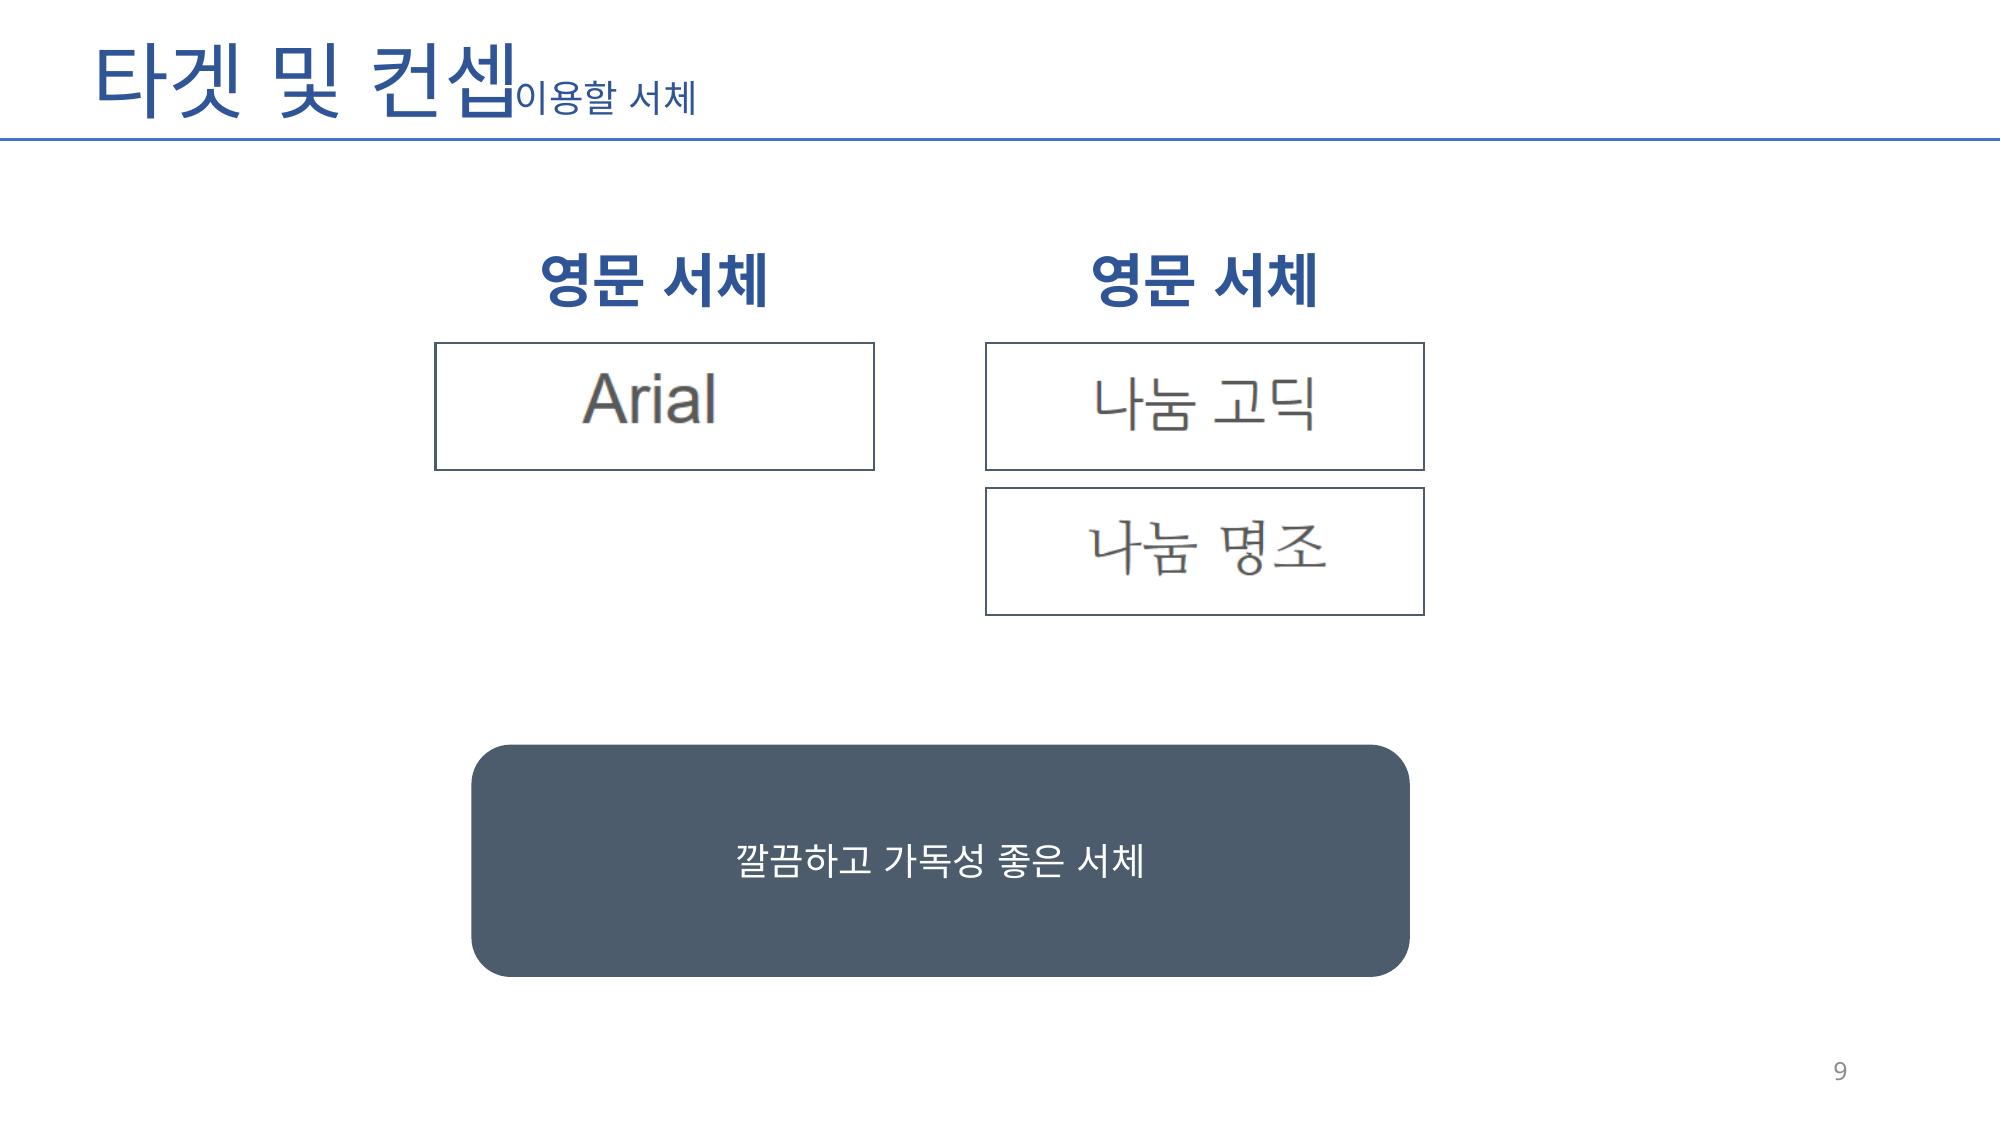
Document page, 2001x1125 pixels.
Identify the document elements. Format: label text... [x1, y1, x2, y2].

text_box 깔끔하고 가독성 좋은 서체 [471, 744, 1410, 977]
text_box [435, 237, 874, 470]
text_box 타겟 및 컨셉 [77, 33, 537, 138]
slide_number 9 [1412, 1042, 1863, 1103]
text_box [986, 237, 1425, 616]
text_box 이용할 서체 [500, 67, 1500, 128]
